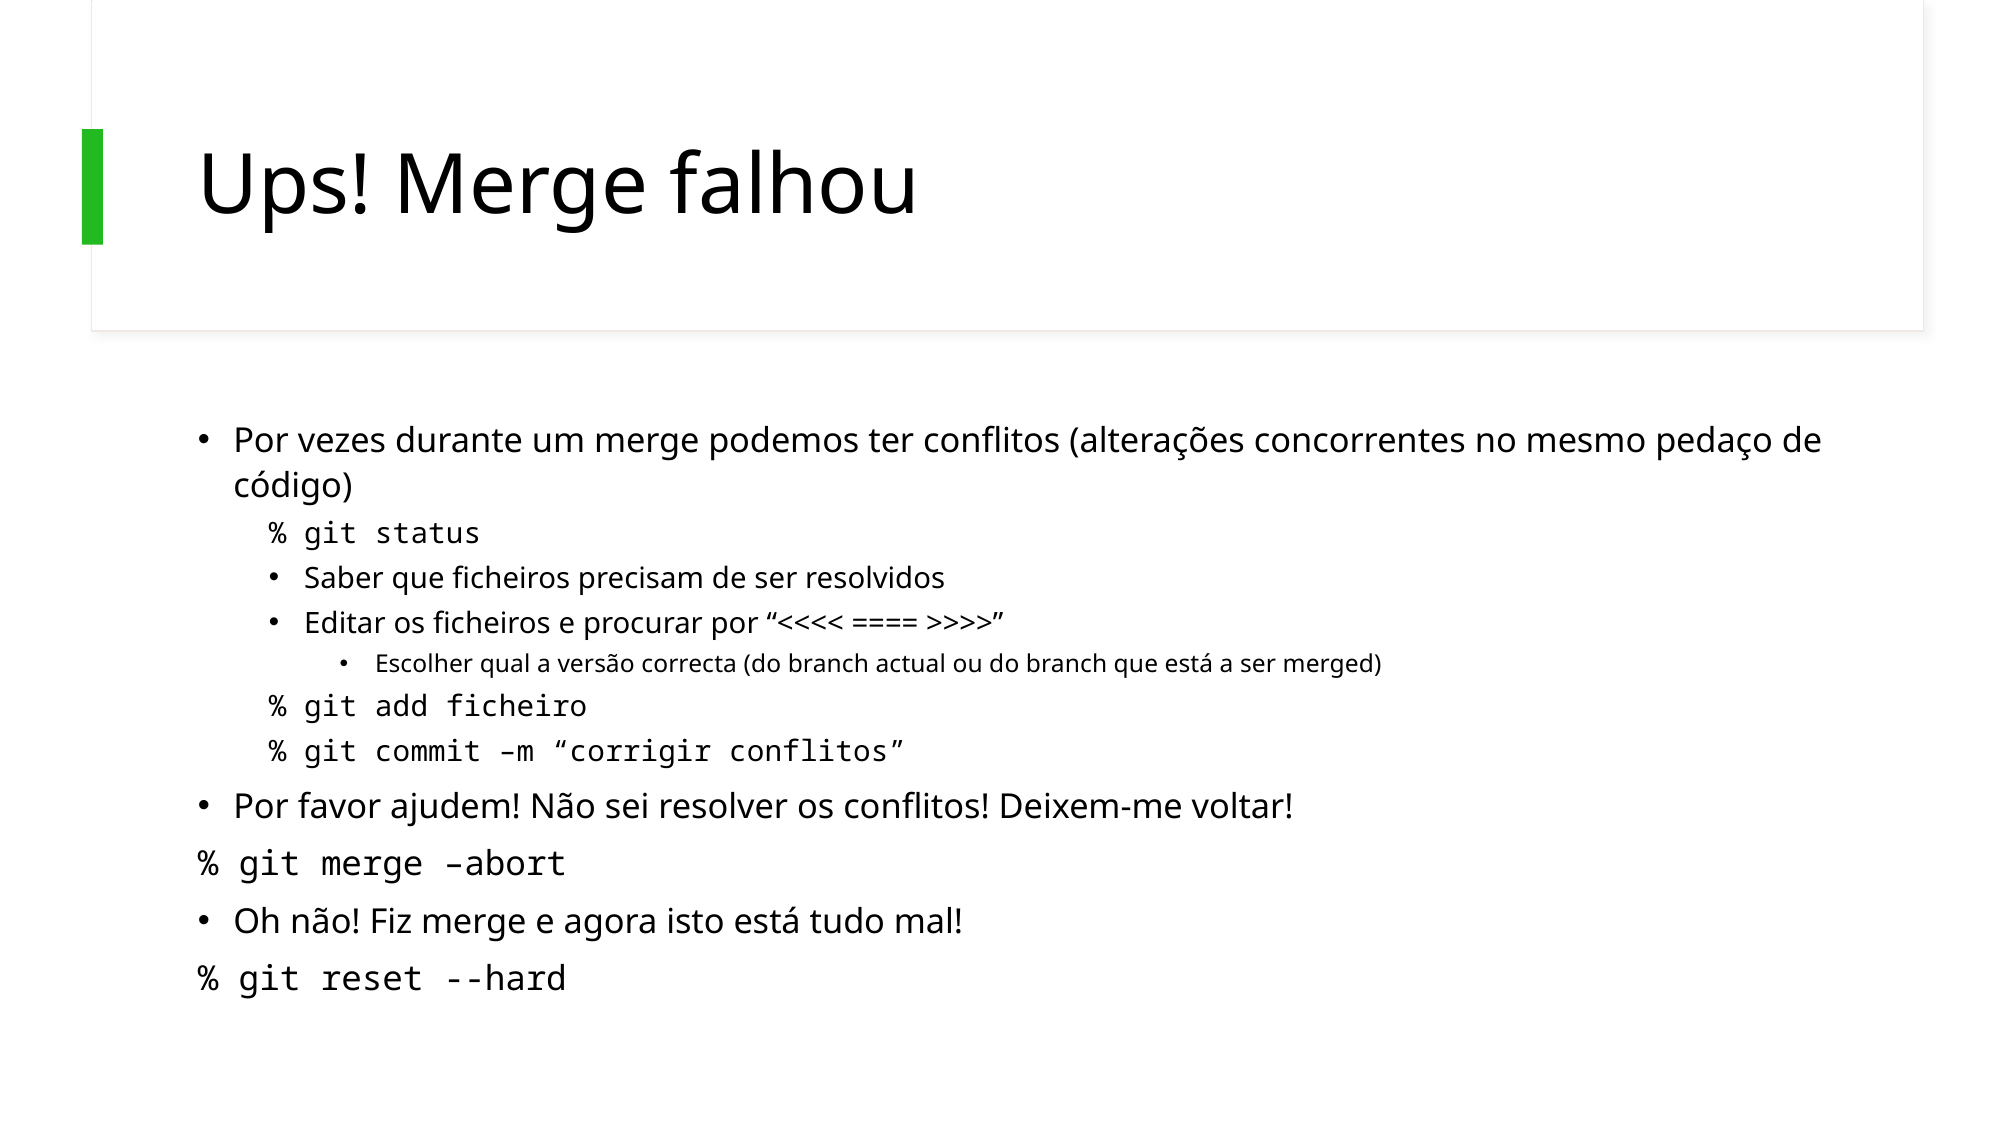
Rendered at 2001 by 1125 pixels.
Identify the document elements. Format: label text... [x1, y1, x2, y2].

title Ups! Merge falhou [183, 90, 1851, 284]
list Por vezes durante um merge podemos ter conflitos (alterações concorrentes no mesmo pedaço de código) % git status Saber que ficheiros precisam de ser resolvidos Editar os ficheiros e procurar por “<<<< ==== >>>>” Escolher qual a versão correcta (do branch actual ou do branch que está a ser merged) % git add ficheiro % git commit –m “corrigir conflitos” Por favor ajudem! Não sei resolver os conflitos! Deixem-me voltar! % git merge –abort Oh não! Fiz merge e agora isto está tudo mal! % git reset --hard [183, 406, 1851, 1013]
